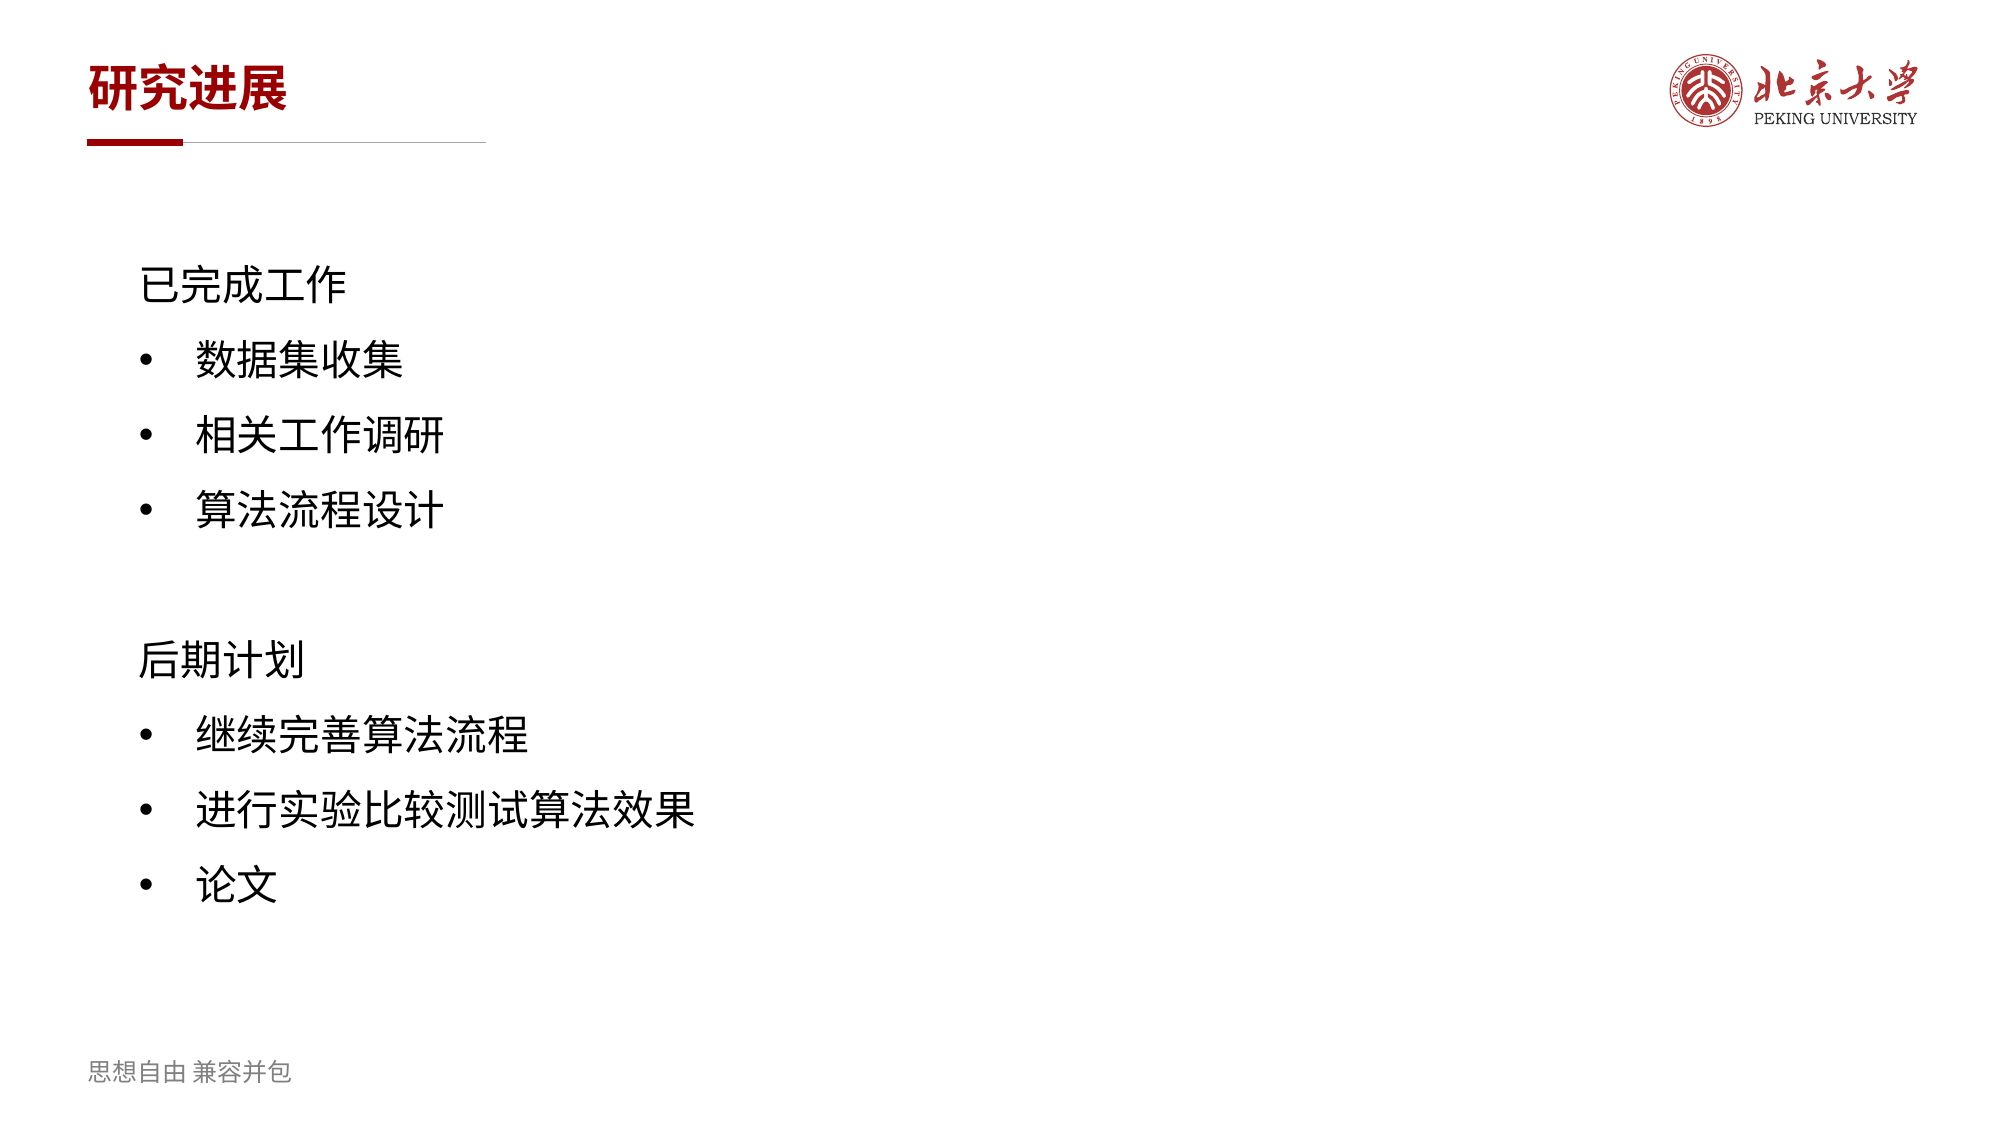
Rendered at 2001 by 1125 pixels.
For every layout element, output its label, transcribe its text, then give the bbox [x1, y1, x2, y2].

text_box 研究进展 [74, 49, 830, 124]
text_box 已完成工作 数据集收集 相关工作调研 算法流程设计 后期计划 继续完善算法流程 进行实验比较测试算法效果 论文 [123, 226, 1781, 917]
